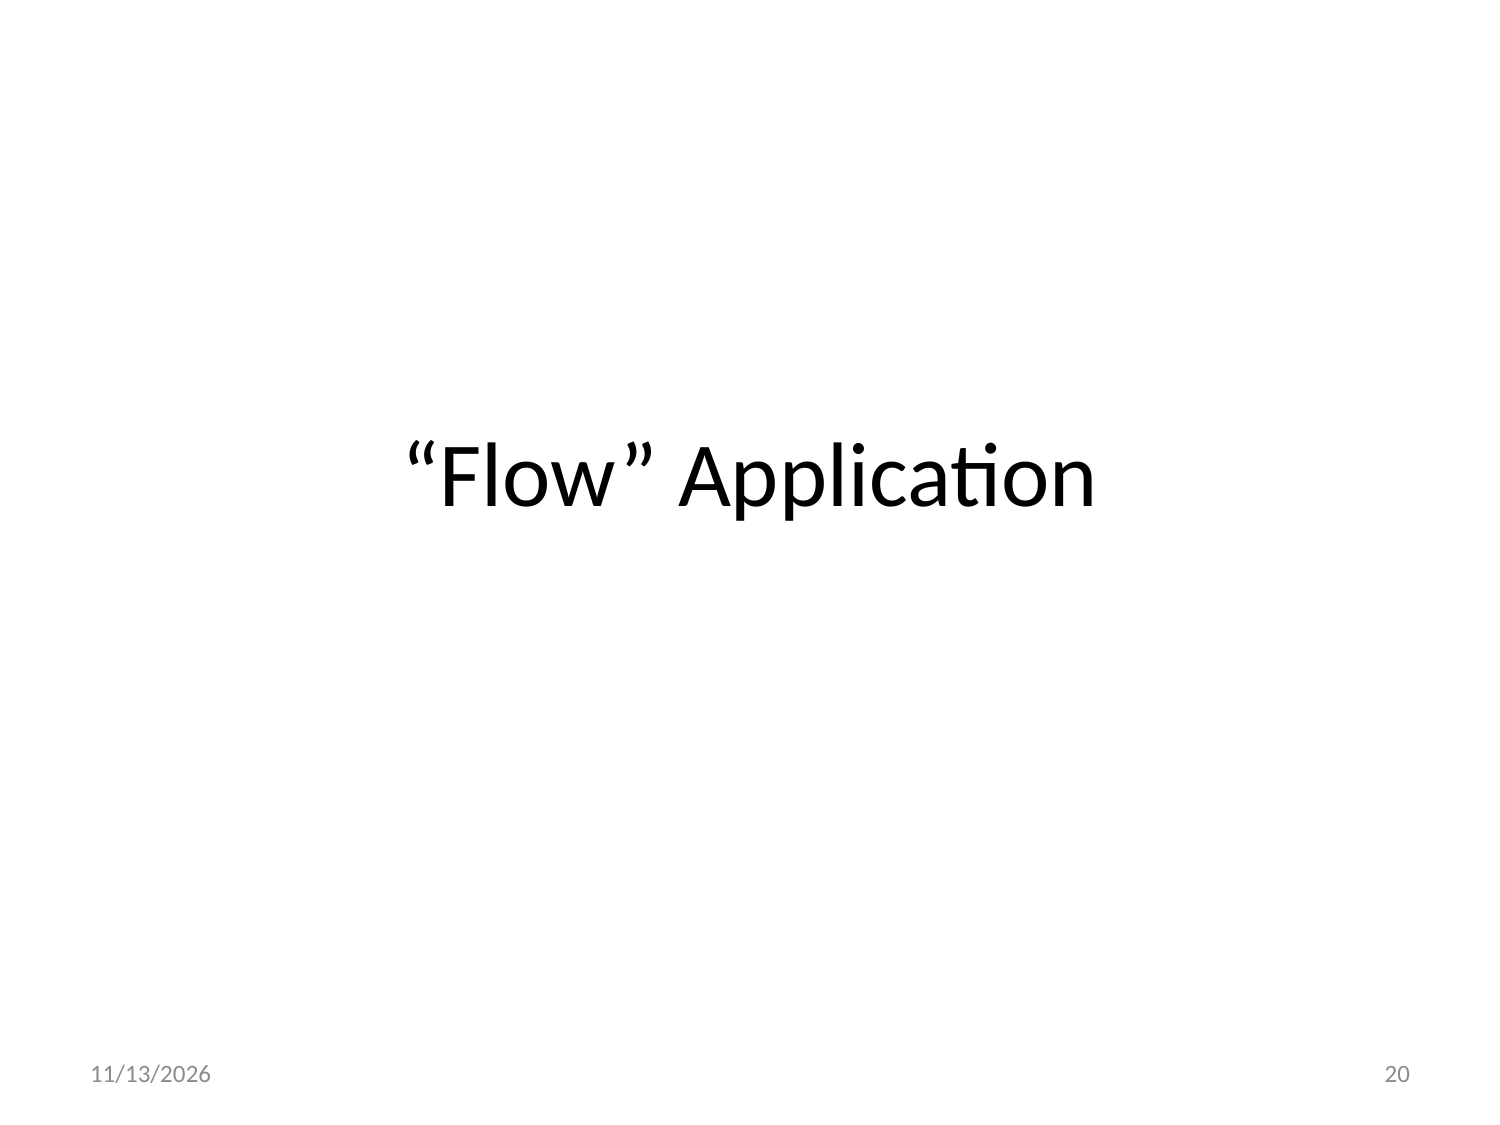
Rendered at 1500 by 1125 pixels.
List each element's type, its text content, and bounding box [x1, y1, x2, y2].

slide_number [75, 1042, 425, 1103]
slide_number 20 [1074, 1042, 1425, 1103]
title “Flow” Application [112, 349, 1388, 591]
